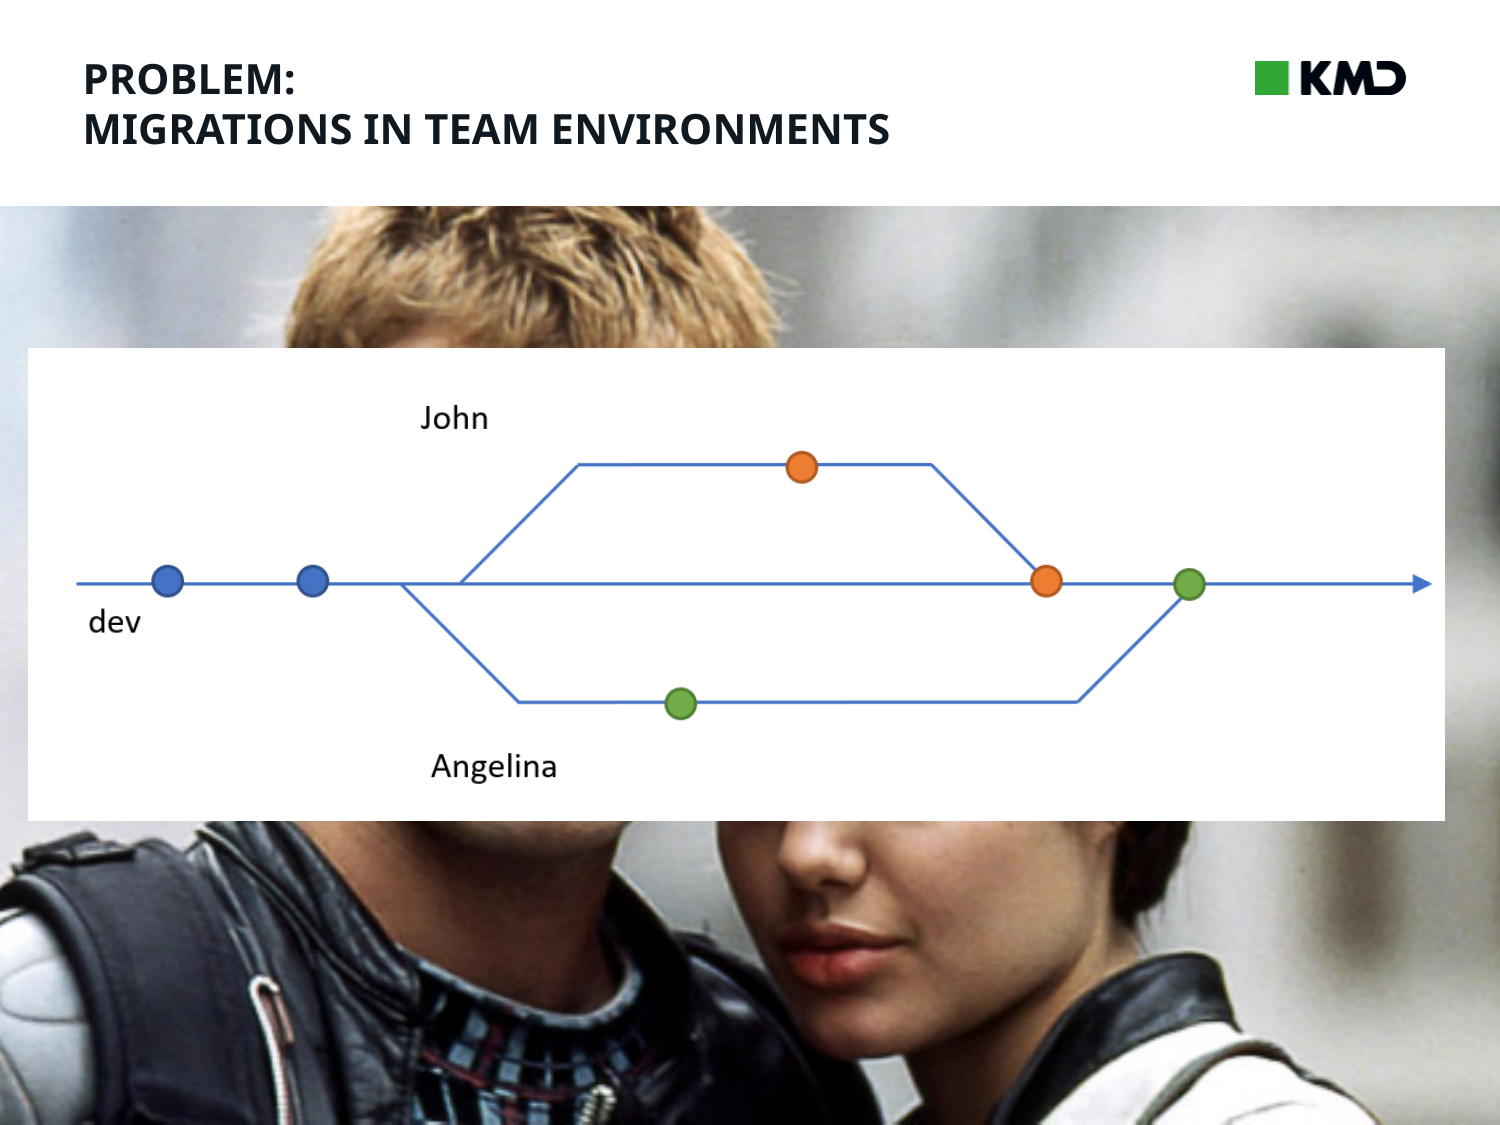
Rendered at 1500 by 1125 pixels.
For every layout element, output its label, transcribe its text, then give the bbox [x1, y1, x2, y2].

title PROBLEM: migrations in team environments [0, 0, 1222, 155]
picture [0, 206, 1500, 1125]
picture [1255, 61, 1406, 95]
